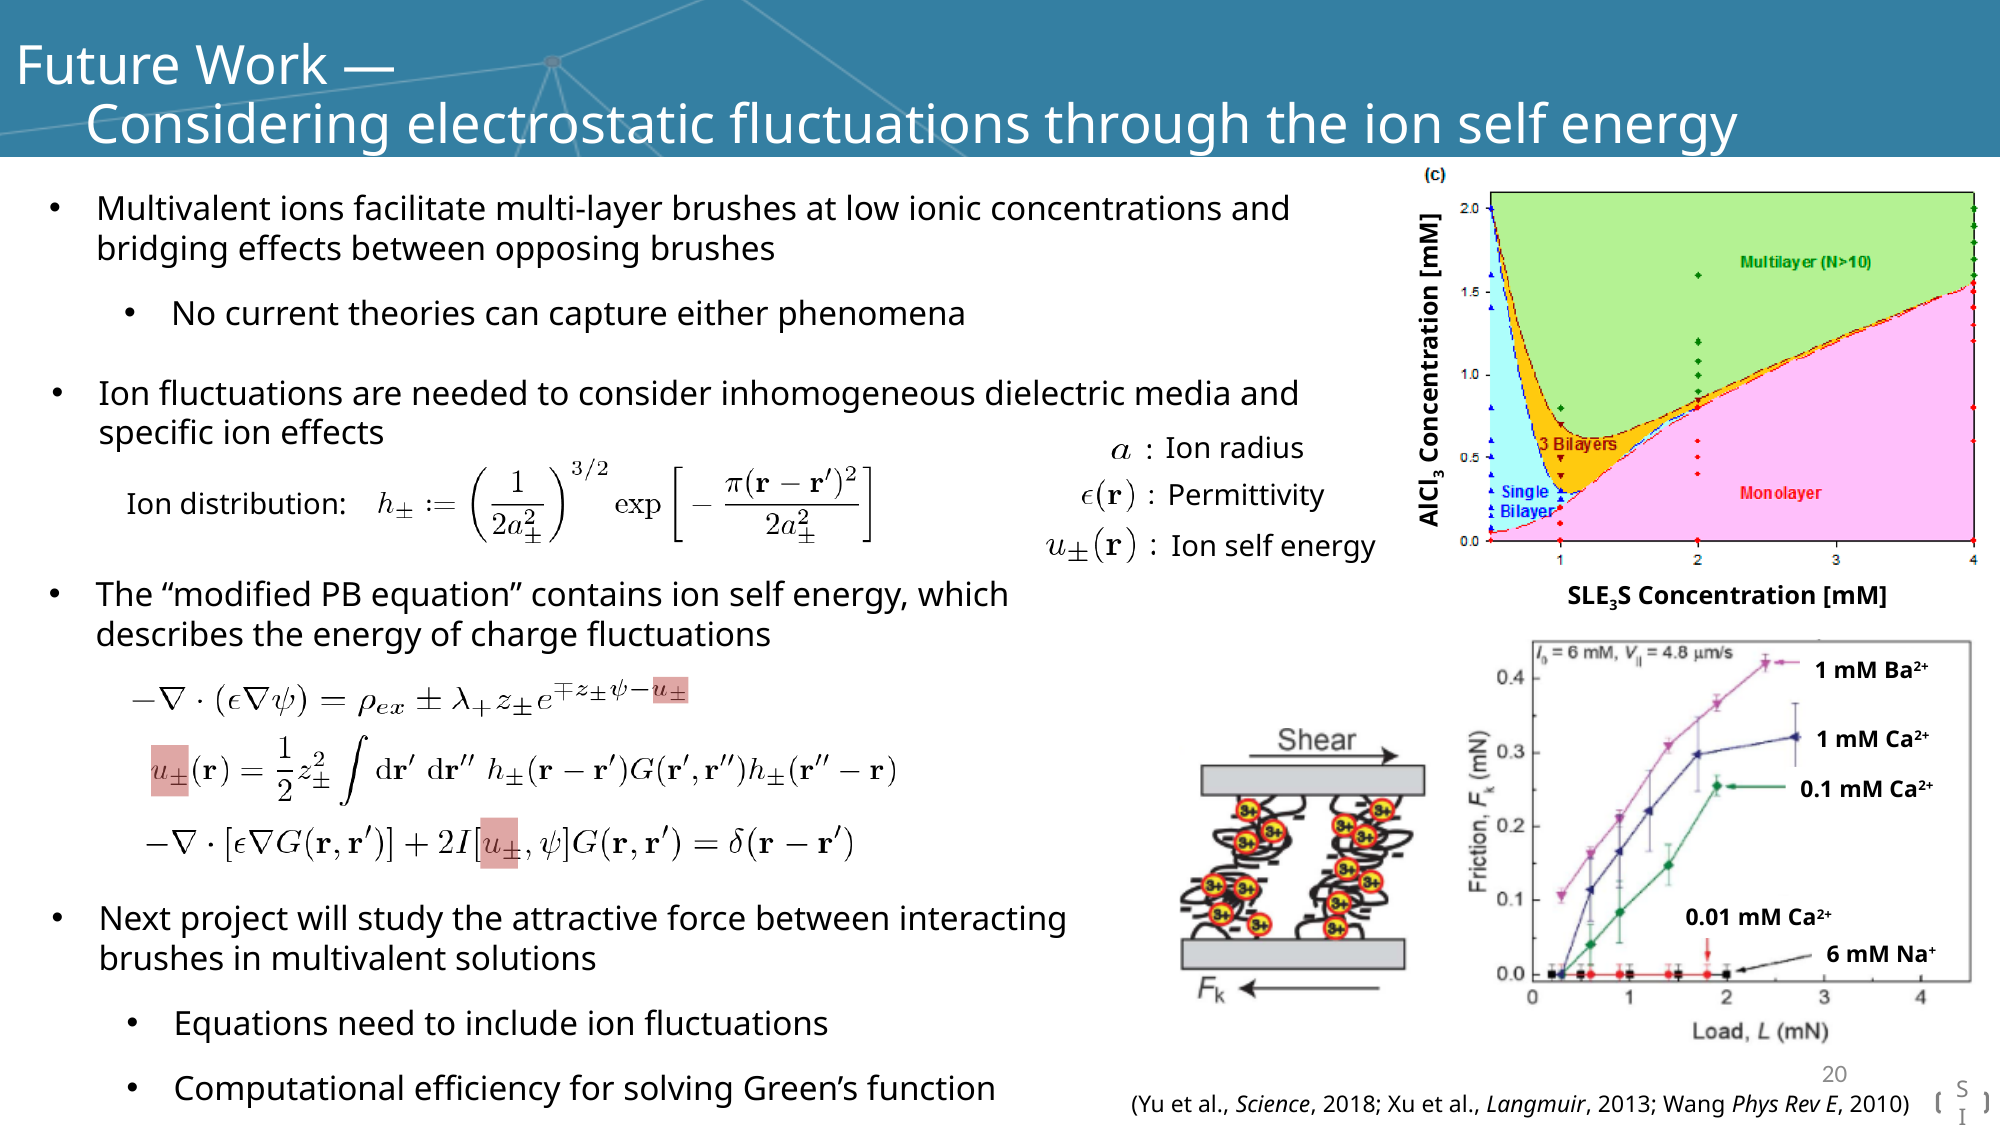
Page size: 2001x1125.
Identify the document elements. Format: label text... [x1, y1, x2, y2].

picture [1179, 728, 1439, 1009]
text_box Next project will study the attractive force between interacting brushes in multivalent solutions Equations need to include ion fluctuations Computational efficiency for solving Green’s function [36, 889, 1122, 1115]
slide_number 20 [1412, 1042, 1863, 1082]
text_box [1405, 167, 1991, 618]
title Future Work — Considering electrostatic fluctuations through the ion self energy [0, 23, 2000, 155]
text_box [36, 364, 1352, 543]
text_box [146, 735, 895, 869]
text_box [1466, 639, 1991, 1046]
text_box Multivalent ions facilitate multi-layer brushes at low ionic concentrations and bridging effects between opposing brushes No current theories can capture either phenomena [34, 179, 1369, 340]
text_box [1046, 519, 1408, 570]
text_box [132, 676, 689, 717]
text_box The “modified PB equation” contains ion self energy, which describes the energy of charge fluctuations [34, 565, 1058, 661]
text_box (Yu et al., Science, 2018; Xu et al., Langmuir, 2013; Wang Phys Rev E, 2010) [1116, 1082, 2000, 1125]
